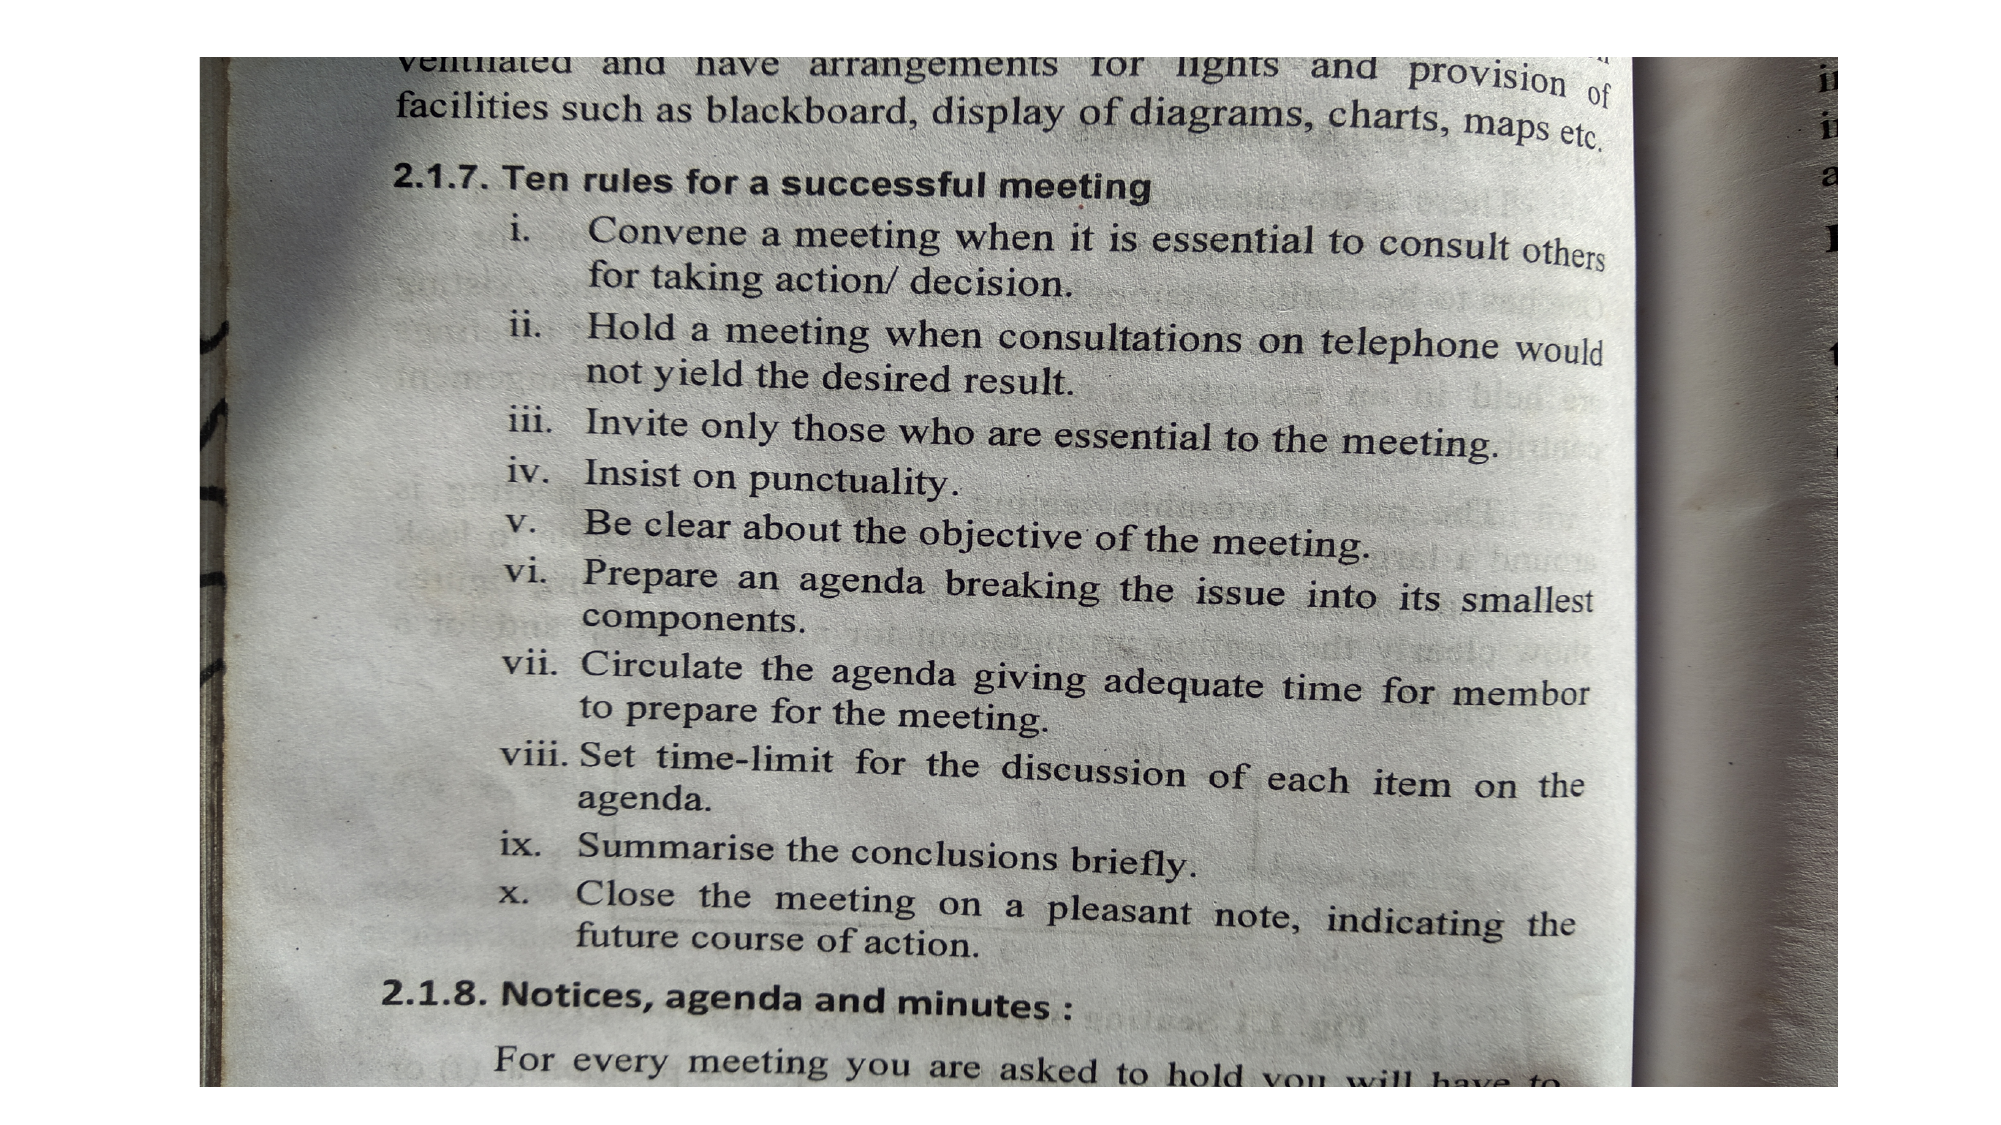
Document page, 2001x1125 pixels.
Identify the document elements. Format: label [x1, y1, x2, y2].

picture [201, 58, 503, 1087]
list [503, 0, 1535, 1125]
picture [1535, 58, 1836, 1087]
